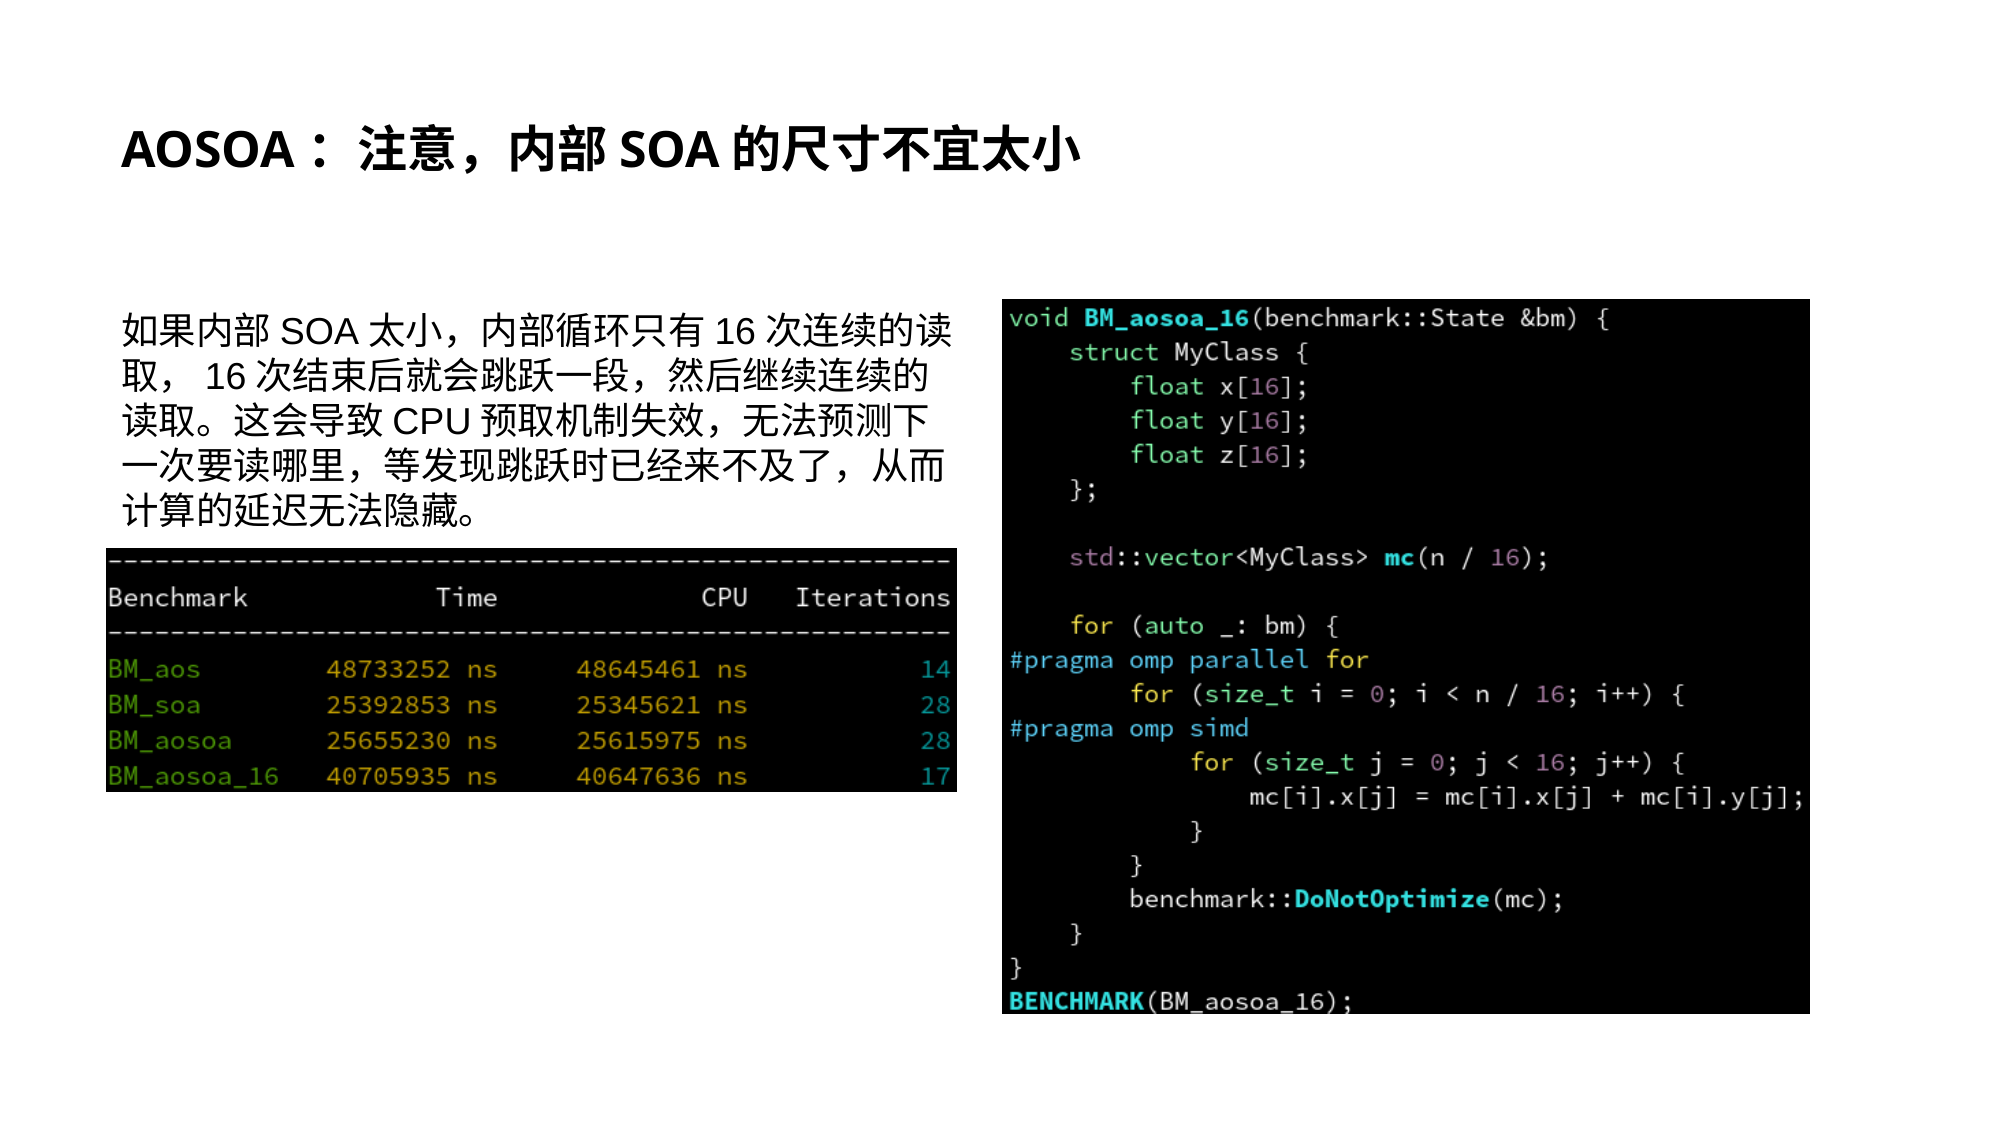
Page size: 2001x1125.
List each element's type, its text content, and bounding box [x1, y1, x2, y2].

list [1002, 299, 1810, 1014]
title AOSOA：注意，内部SOA的尺寸不宜太小 [106, 42, 1832, 260]
text_box 如果内部SOA太小，内部循环只有16次连续的读取，16次结束后就会跳跃一段，然后继续连续的读取。这会导致CPU预取机制失效，无法预测下一次要读哪里，等发现跳跃时已经来不及了，从而计算的延迟无法隐藏。 [106, 299, 983, 540]
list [106, 548, 957, 792]
